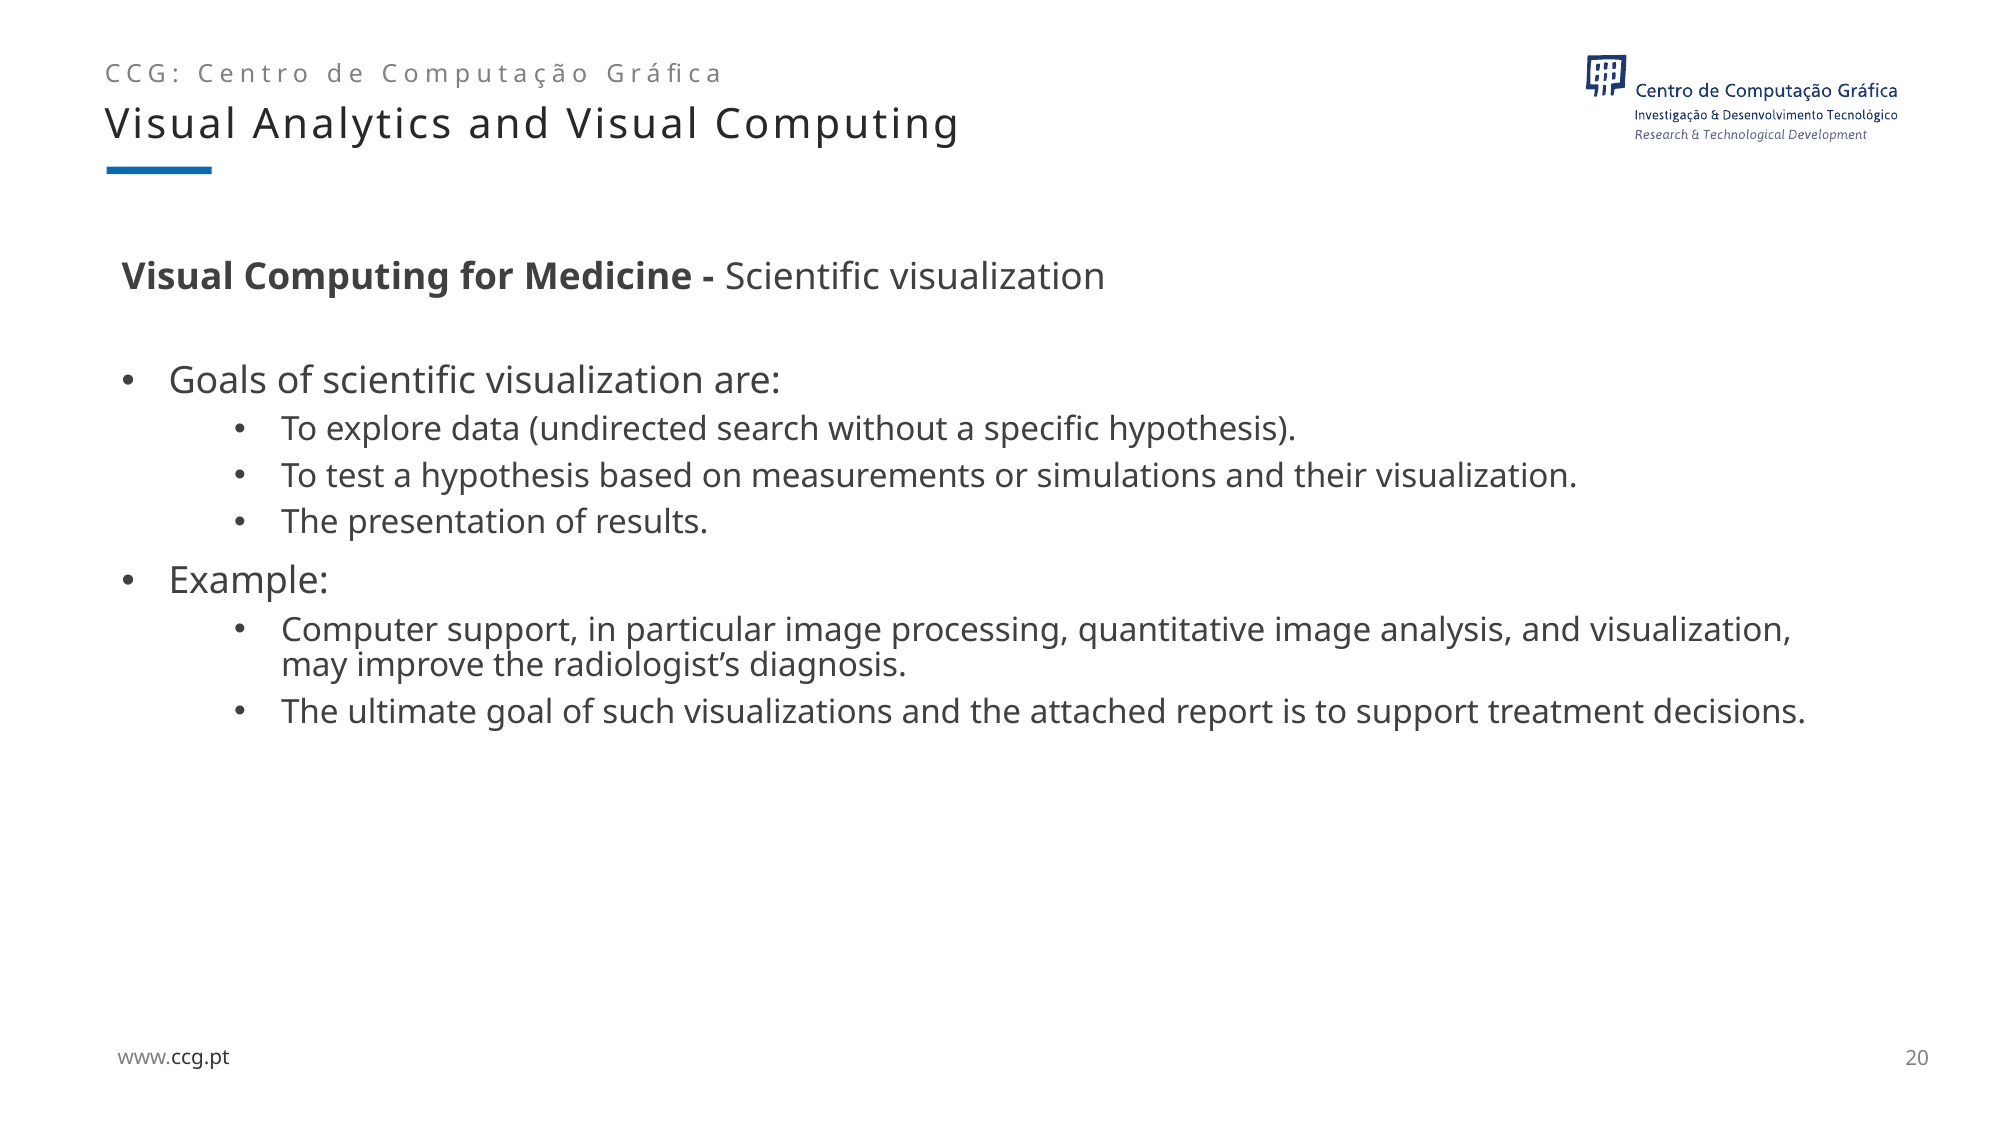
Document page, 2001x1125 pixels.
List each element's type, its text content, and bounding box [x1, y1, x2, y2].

list Goals of scientific visualization are: To explore data (undirected search without a specific hypothesis). To test a hypothesis based on measurements or simulations and their visualization. The presentation of results. Example: Computer support, in particular image processing, quantitative image analysis, and visualization, may improve the radiologist’s diagnosis. The ultimate goal of such visualizations and the attached report is to support treatment decisions. [106, 353, 1825, 931]
slide_number 20 [1881, 1026, 1953, 1091]
title Visual Computing for Medicine - Scientific visualization [106, 249, 1882, 305]
list Visual Analytics and Visual Computing [104, 102, 1538, 153]
